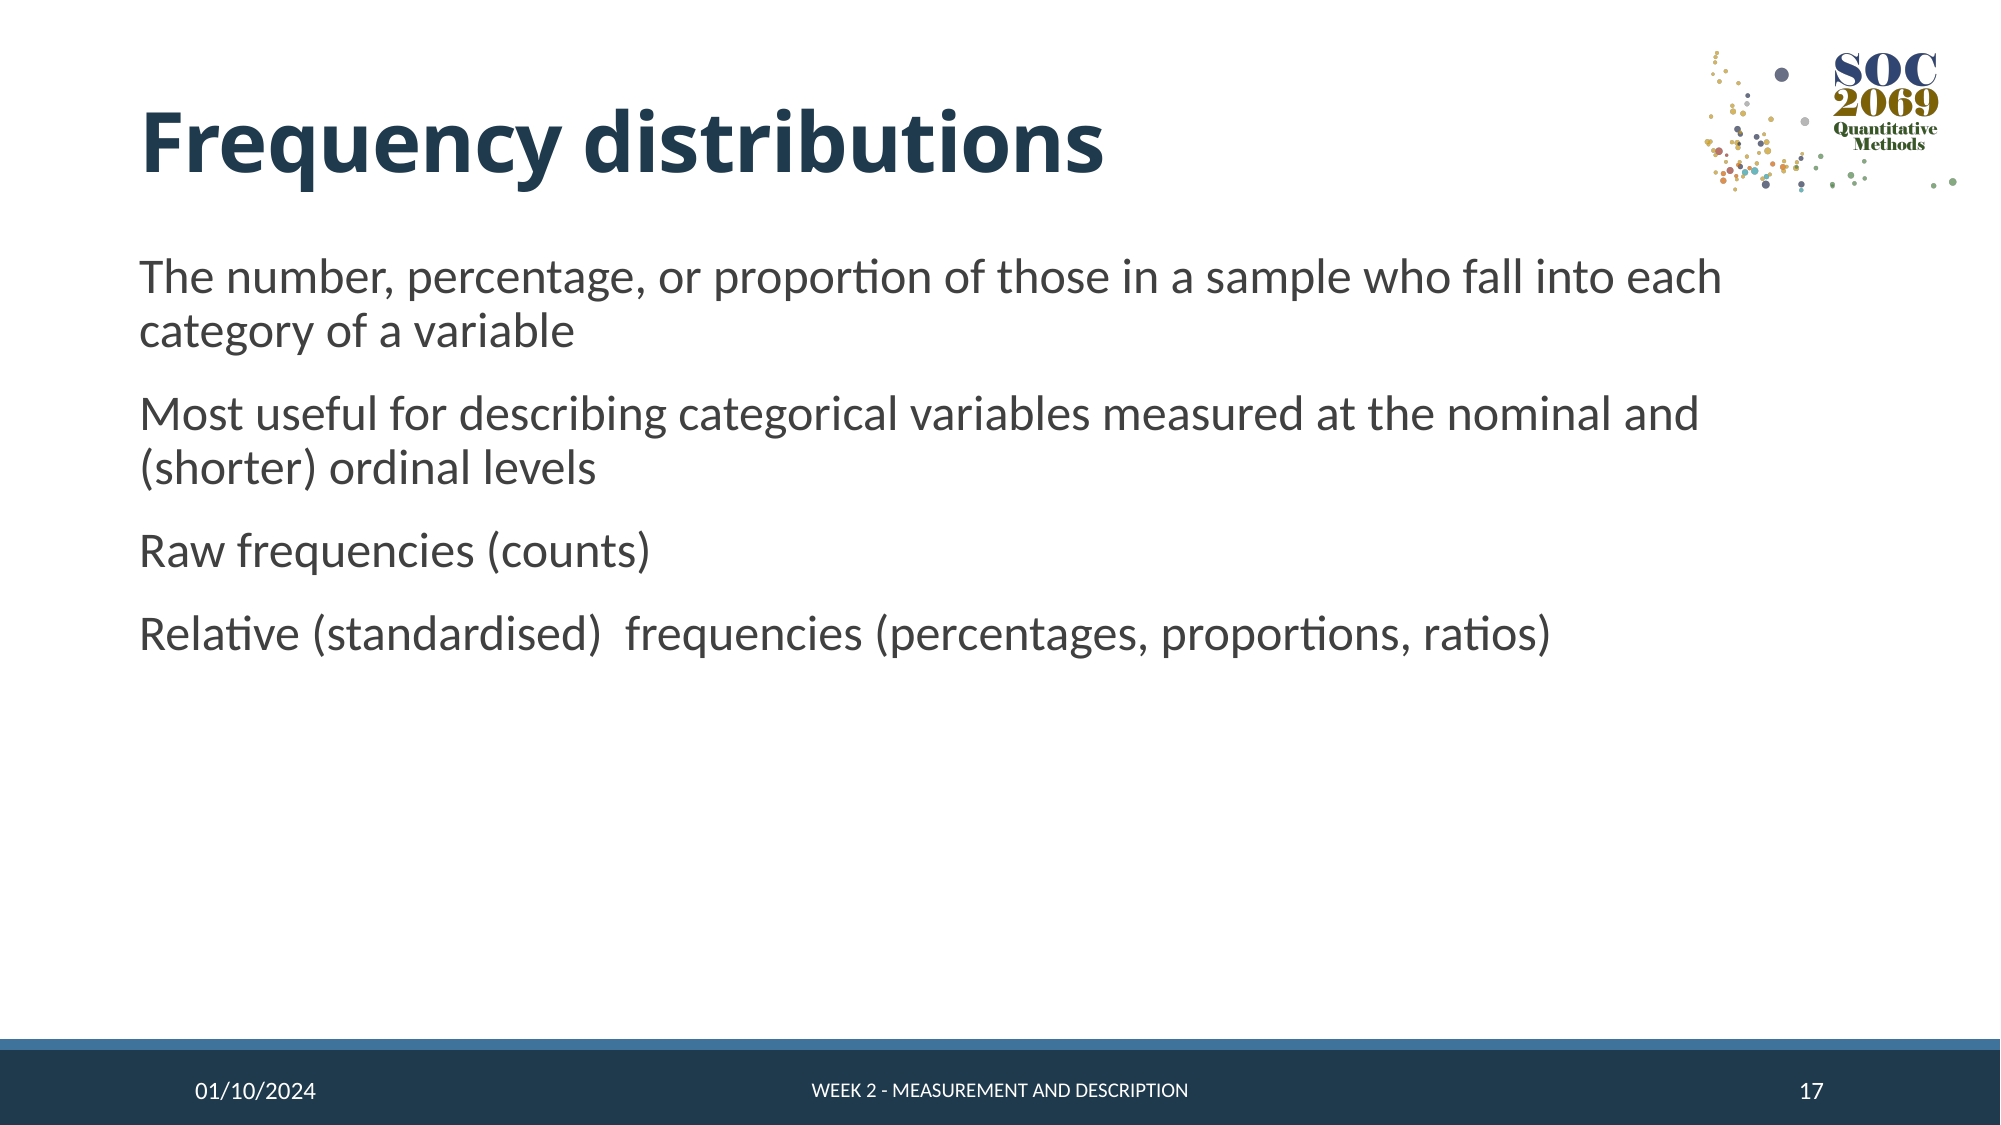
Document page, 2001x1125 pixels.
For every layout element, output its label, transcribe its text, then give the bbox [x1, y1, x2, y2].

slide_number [180, 1059, 586, 1120]
footer Week 2 - Measurement and Description [604, 1059, 1396, 1120]
picture [1695, 46, 1965, 197]
slide_number 17 [1624, 1059, 1840, 1120]
list The number, percentage, or proportion of those in a sample who fall into each category of a variable Most useful for describing categorical variables measured at the nominal and (shorter) ordinal levels Raw frequencies (counts) Relative (standardised) frequencies (percentages, proportions, ratios) [124, 242, 1830, 1011]
title Frequency distributions [124, 47, 1675, 197]
